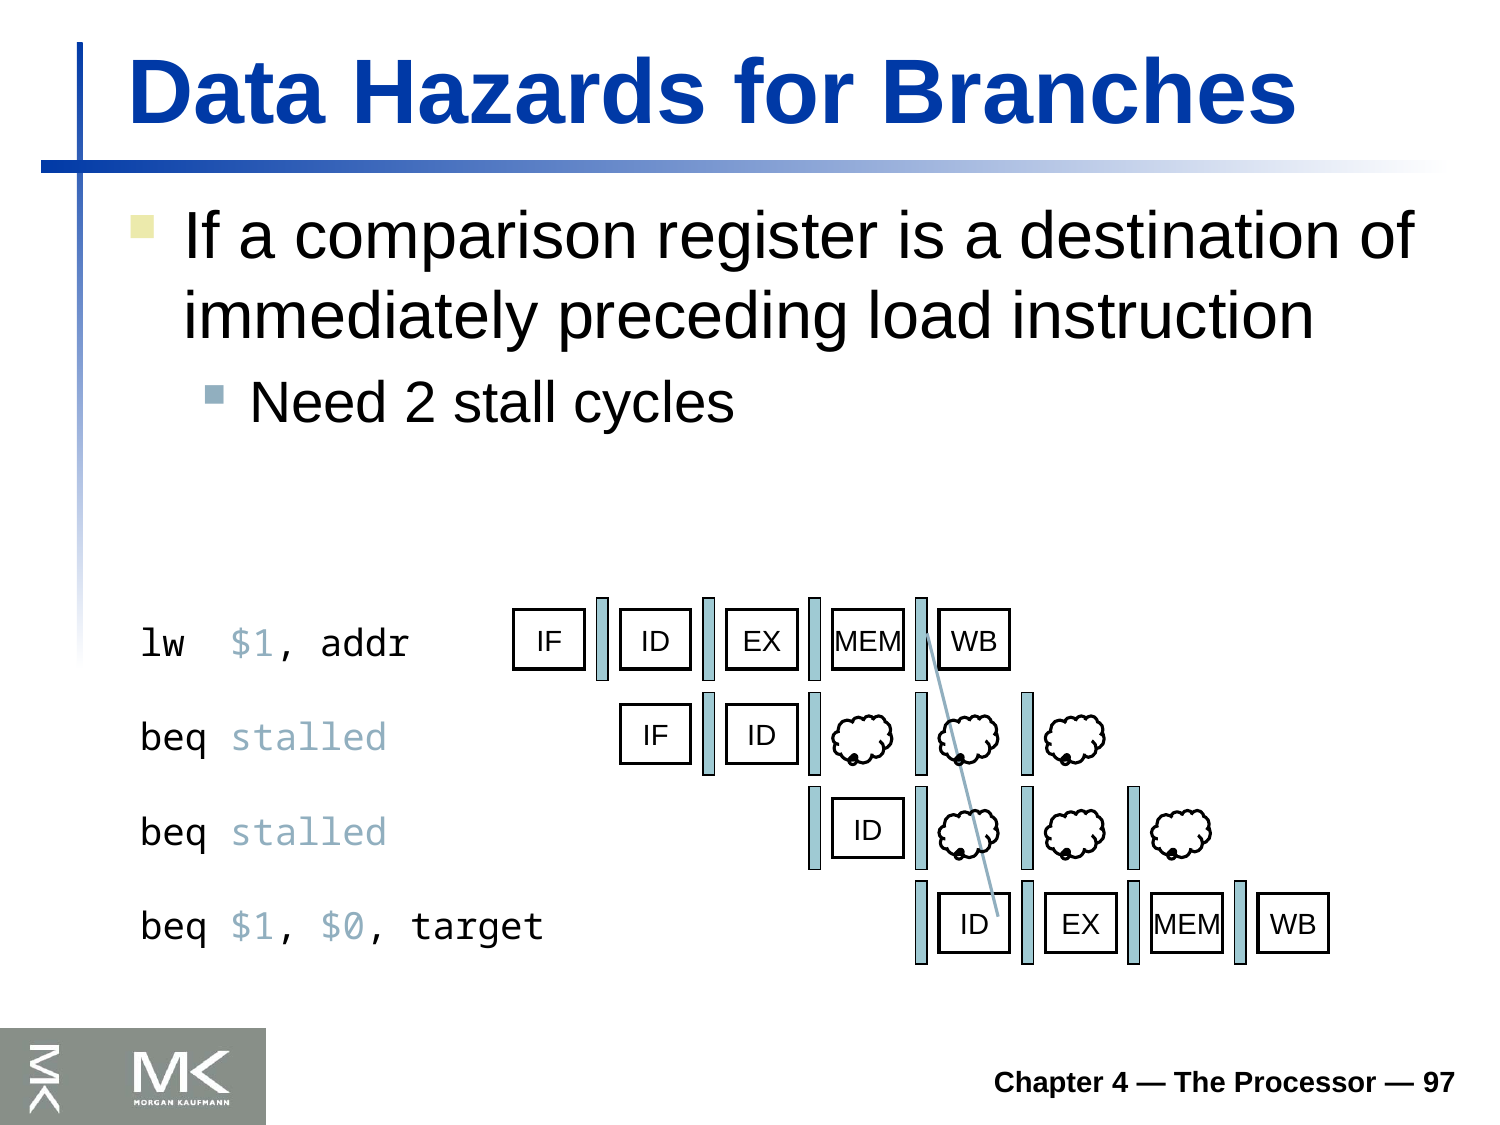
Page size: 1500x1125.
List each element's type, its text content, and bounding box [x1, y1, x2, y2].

text_box [1045, 810, 1105, 860]
text_box ID [939, 893, 1010, 953]
text_box [938, 715, 998, 765]
text_box beq $1, $0, target [125, 894, 561, 955]
text_box [1128, 881, 1140, 964]
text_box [513, 597, 1011, 681]
text_box beq stalled [125, 705, 403, 766]
text_box [809, 786, 821, 870]
text_box [1021, 692, 1034, 776]
text_box [1234, 881, 1246, 964]
text_box ID [726, 704, 798, 764]
text_box [702, 692, 715, 776]
footer Chapter 4 — The Processor — 97 [277, 1046, 1471, 1106]
text_box [915, 786, 927, 870]
text_box [938, 810, 999, 860]
text_box [1021, 881, 1034, 964]
text_box ID [832, 798, 904, 858]
text_box EX [1045, 893, 1117, 953]
text_box [809, 692, 821, 776]
title Data Hazards for Branches [112, 23, 1468, 149]
text_box beq stalled [125, 800, 403, 860]
list If a comparison register is a destination of immediately preceding load instruction Need 2 stall cycles [112, 184, 1469, 576]
text_box [1045, 715, 1105, 765]
text_box [915, 881, 928, 964]
text_box IF [620, 704, 691, 764]
text_box [1021, 786, 1034, 870]
text_box [1127, 786, 1140, 870]
text_box lw $1, addr [125, 611, 425, 671]
text_box [832, 715, 892, 765]
text_box WB [1258, 893, 1329, 953]
text_box MEM [1151, 893, 1223, 953]
text_box [915, 692, 927, 776]
picture [0, 1028, 266, 1125]
text_box [1151, 810, 1211, 860]
